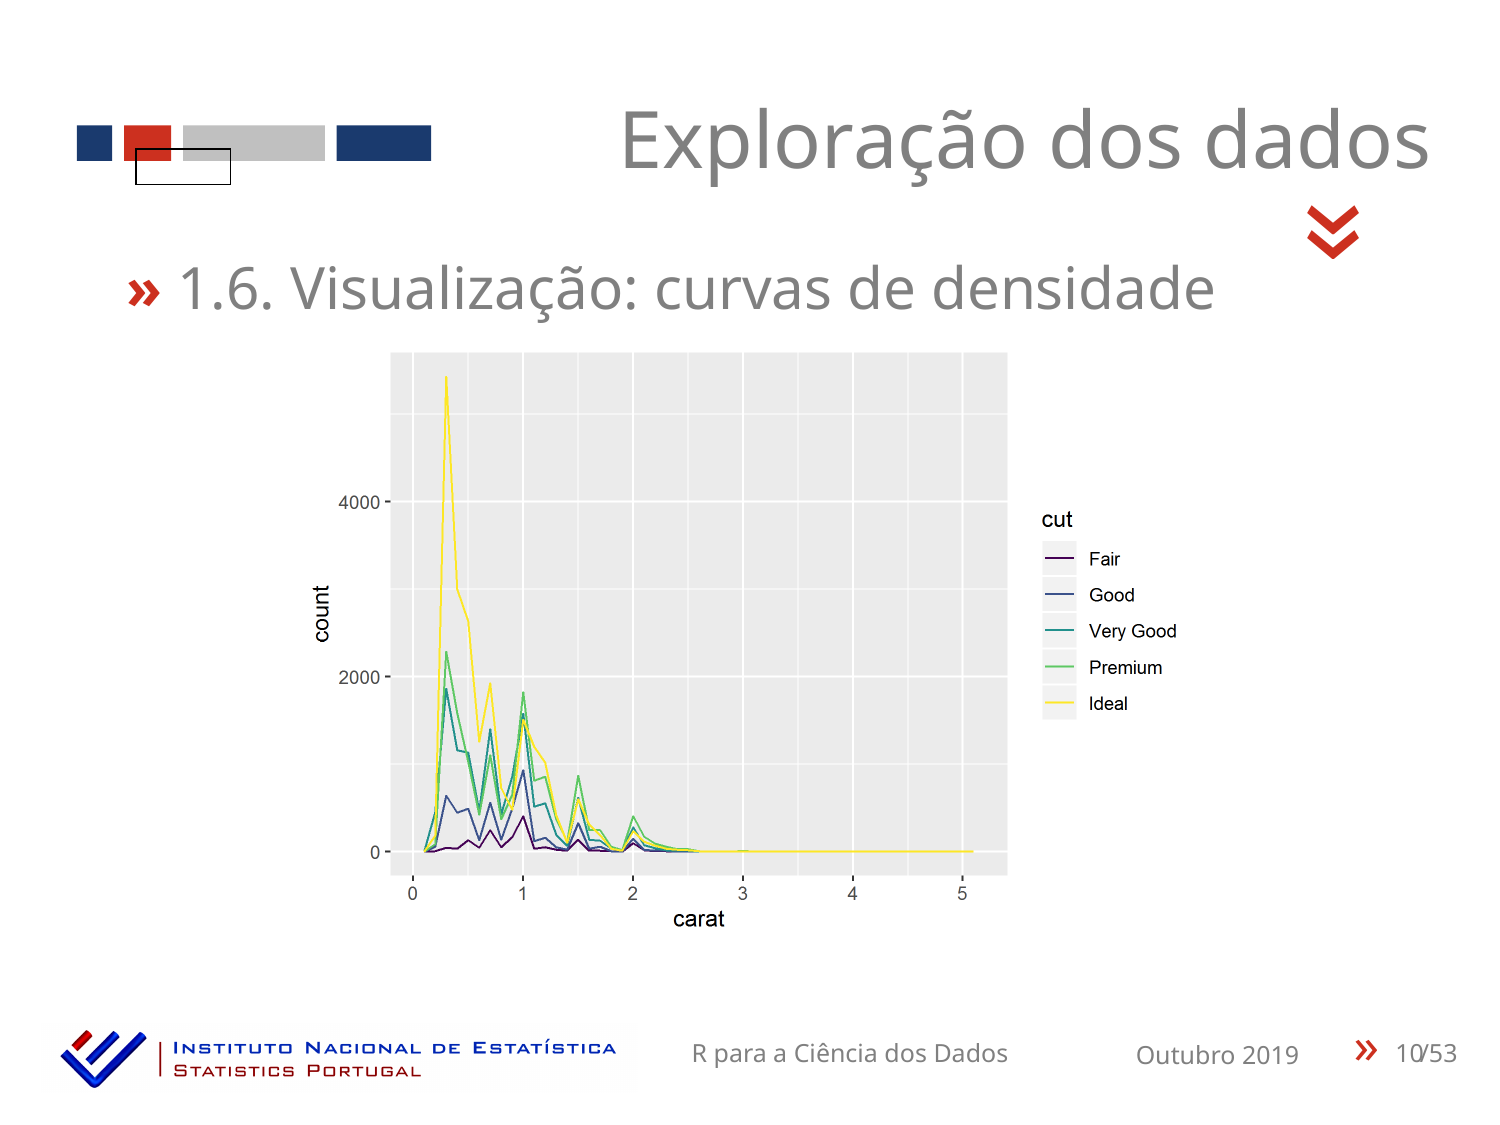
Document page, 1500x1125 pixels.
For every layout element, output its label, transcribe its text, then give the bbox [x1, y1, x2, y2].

text_box Exploração dos dados [454, 66, 1447, 207]
text_box 10 [1380, 1029, 1447, 1075]
picture [41, 1023, 638, 1093]
picture [299, 340, 1201, 942]
text_box » 1.6. Visualização: curvas de densidade [111, 243, 1376, 329]
text_box « [1234, 207, 1400, 280]
